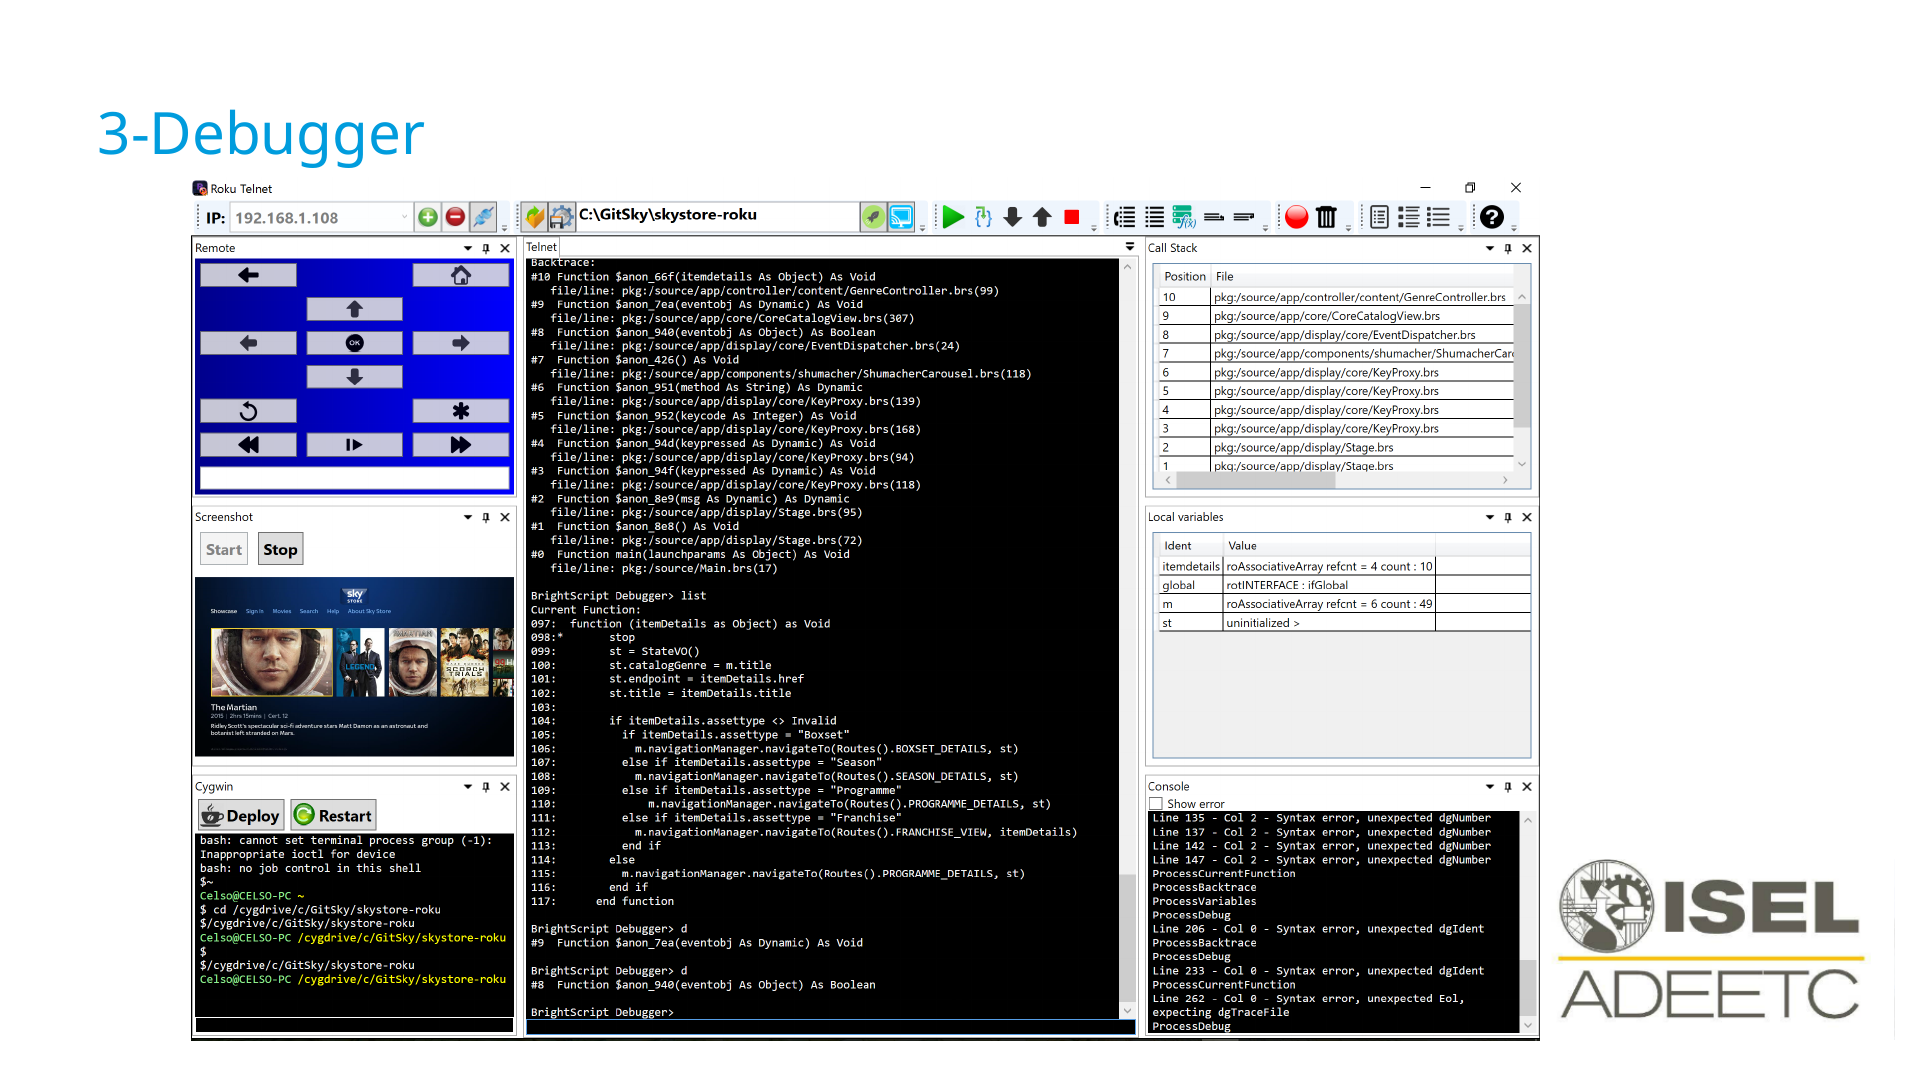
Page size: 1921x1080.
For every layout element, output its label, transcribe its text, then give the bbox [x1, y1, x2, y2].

title 3-Debugger [97, 95, 1823, 263]
picture [191, 177, 1895, 1041]
